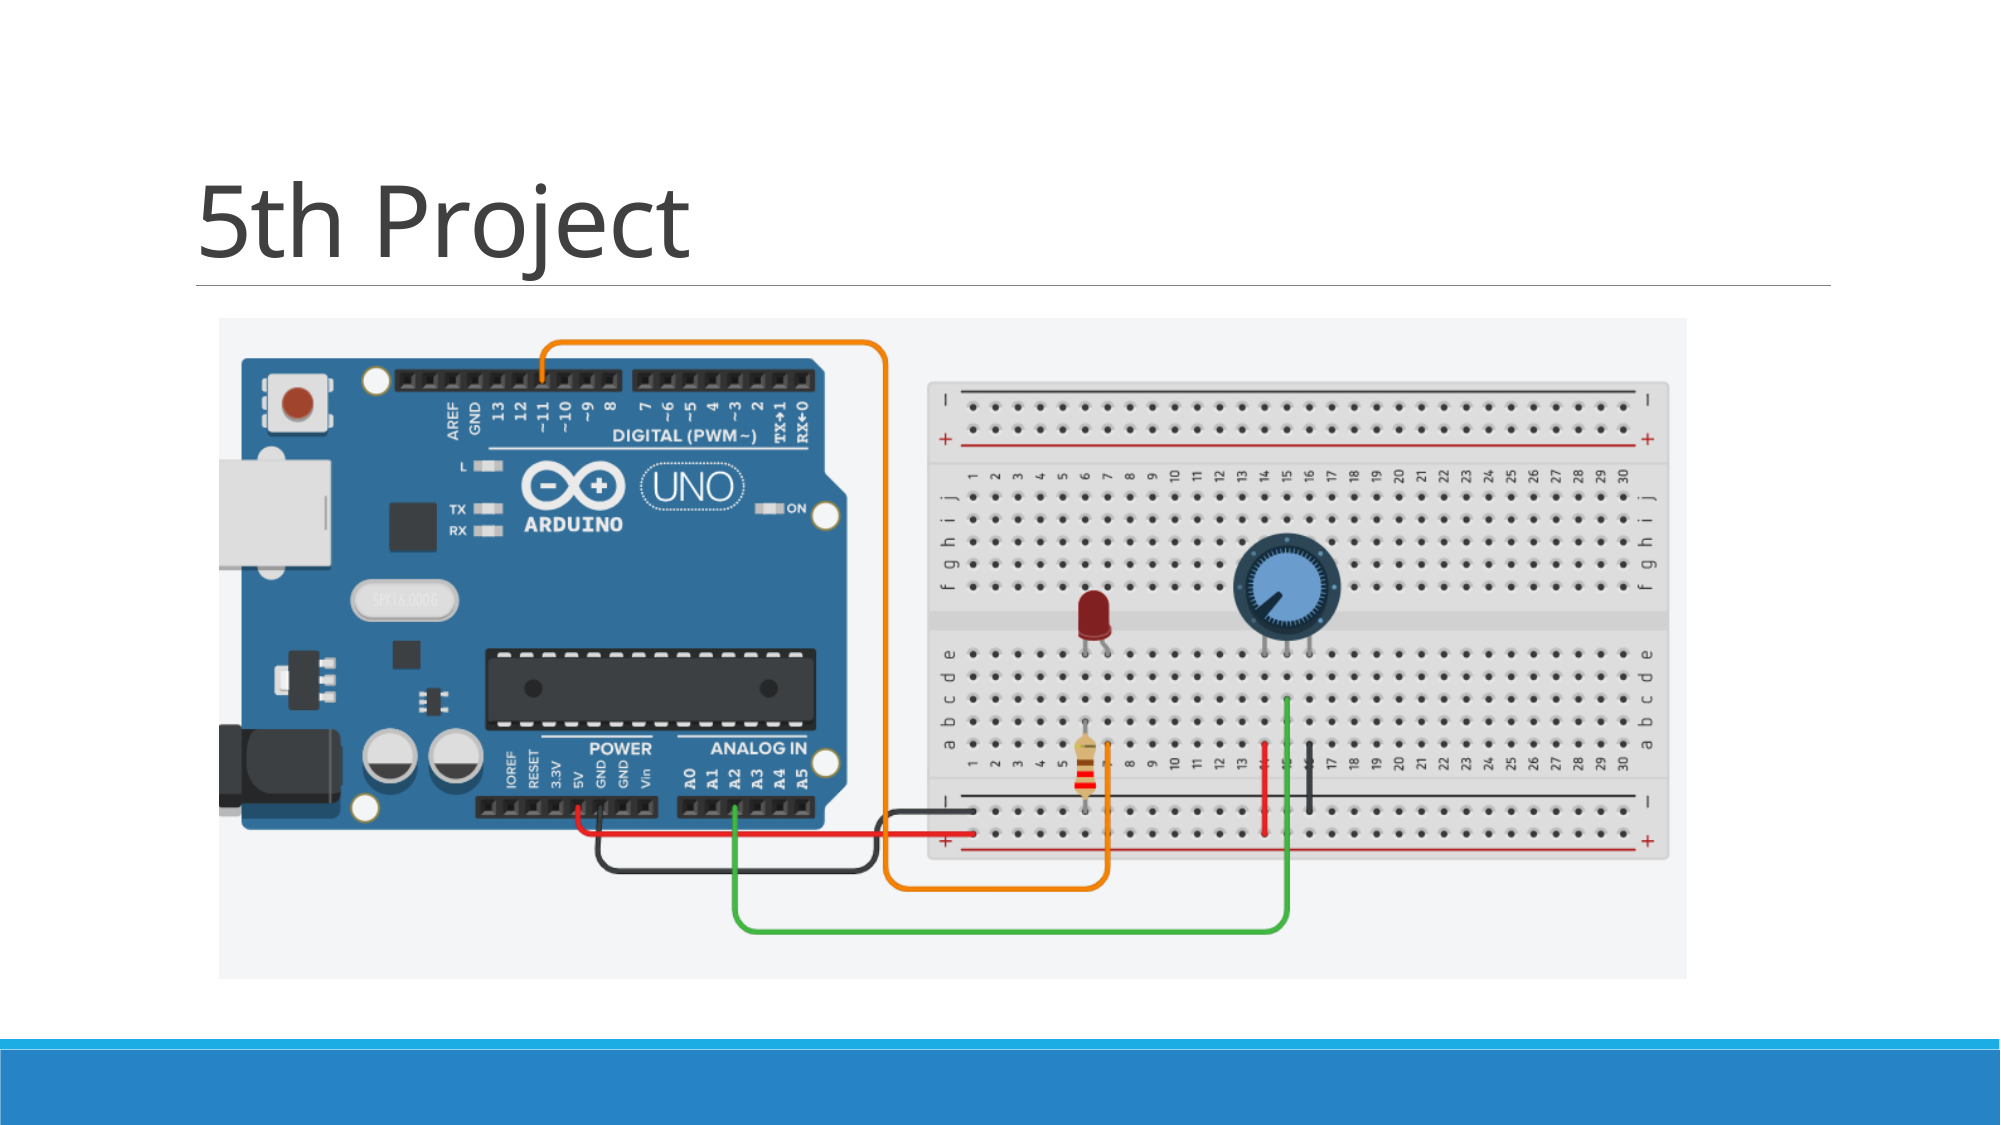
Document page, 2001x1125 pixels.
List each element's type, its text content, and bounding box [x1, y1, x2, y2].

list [218, 317, 1687, 979]
title 5th Project [180, 47, 1830, 285]
